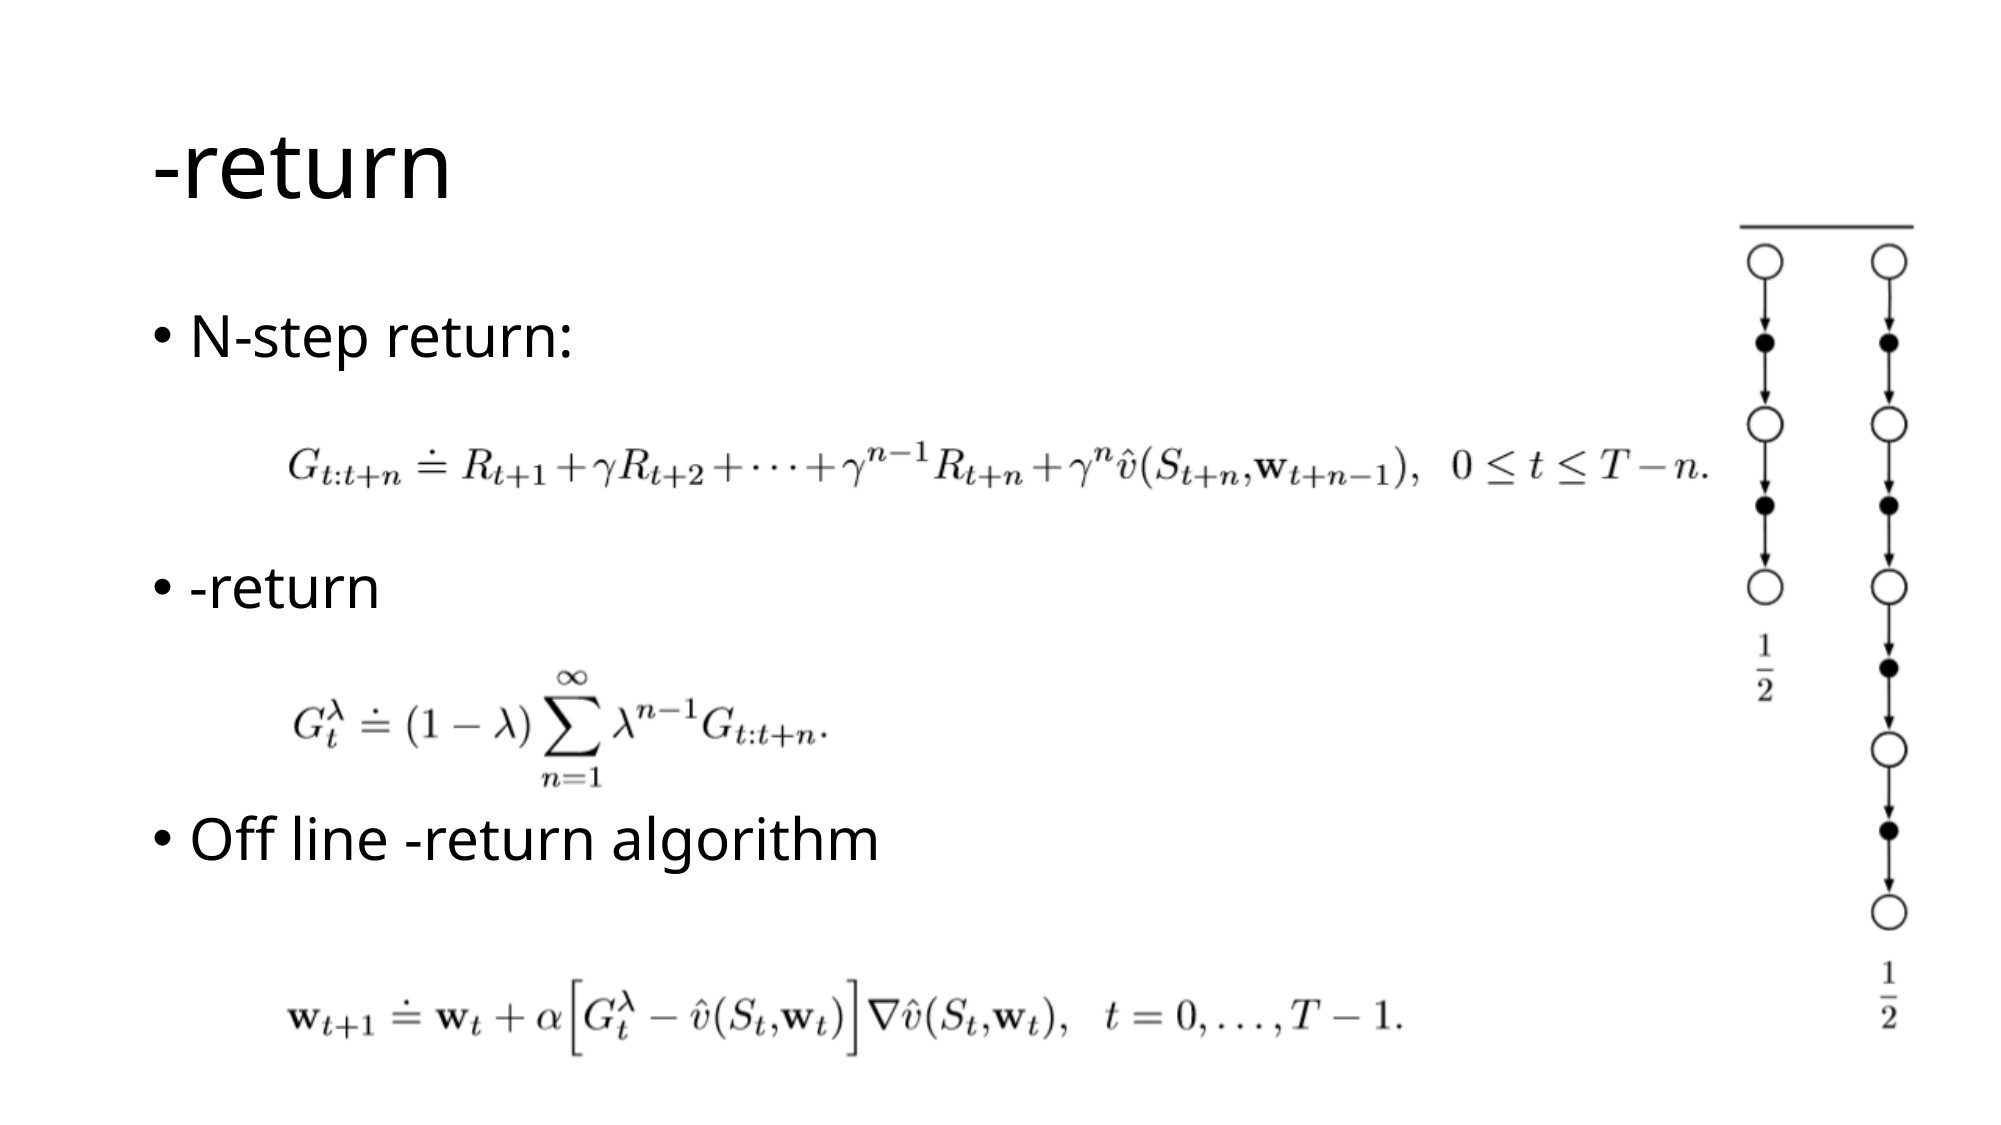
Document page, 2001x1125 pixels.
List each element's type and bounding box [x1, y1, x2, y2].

picture [271, 626, 854, 810]
picture [271, 168, 1997, 1078]
picture [271, 963, 1423, 1078]
